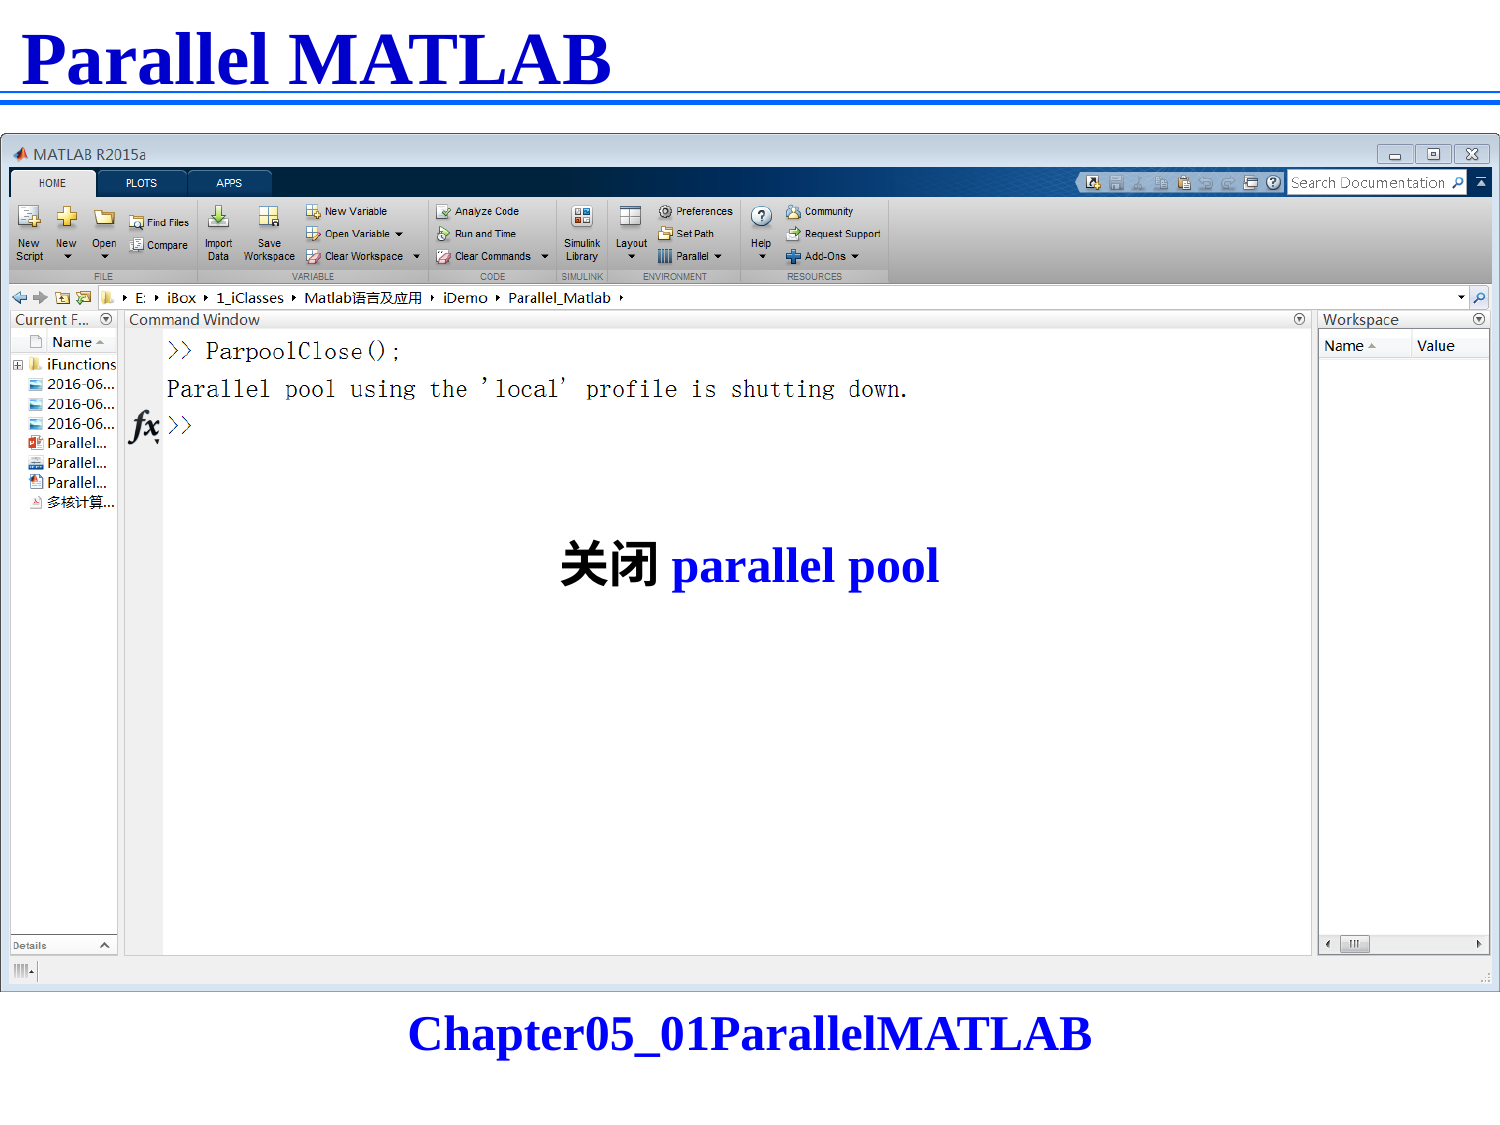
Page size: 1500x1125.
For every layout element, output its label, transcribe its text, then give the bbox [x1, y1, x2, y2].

text_box Chapter05_01ParallelMATLAB [0, 1000, 1500, 1061]
text_box Parallel MATLAB [2, 9, 1500, 91]
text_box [0, 91, 1500, 103]
picture [0, 133, 1500, 992]
